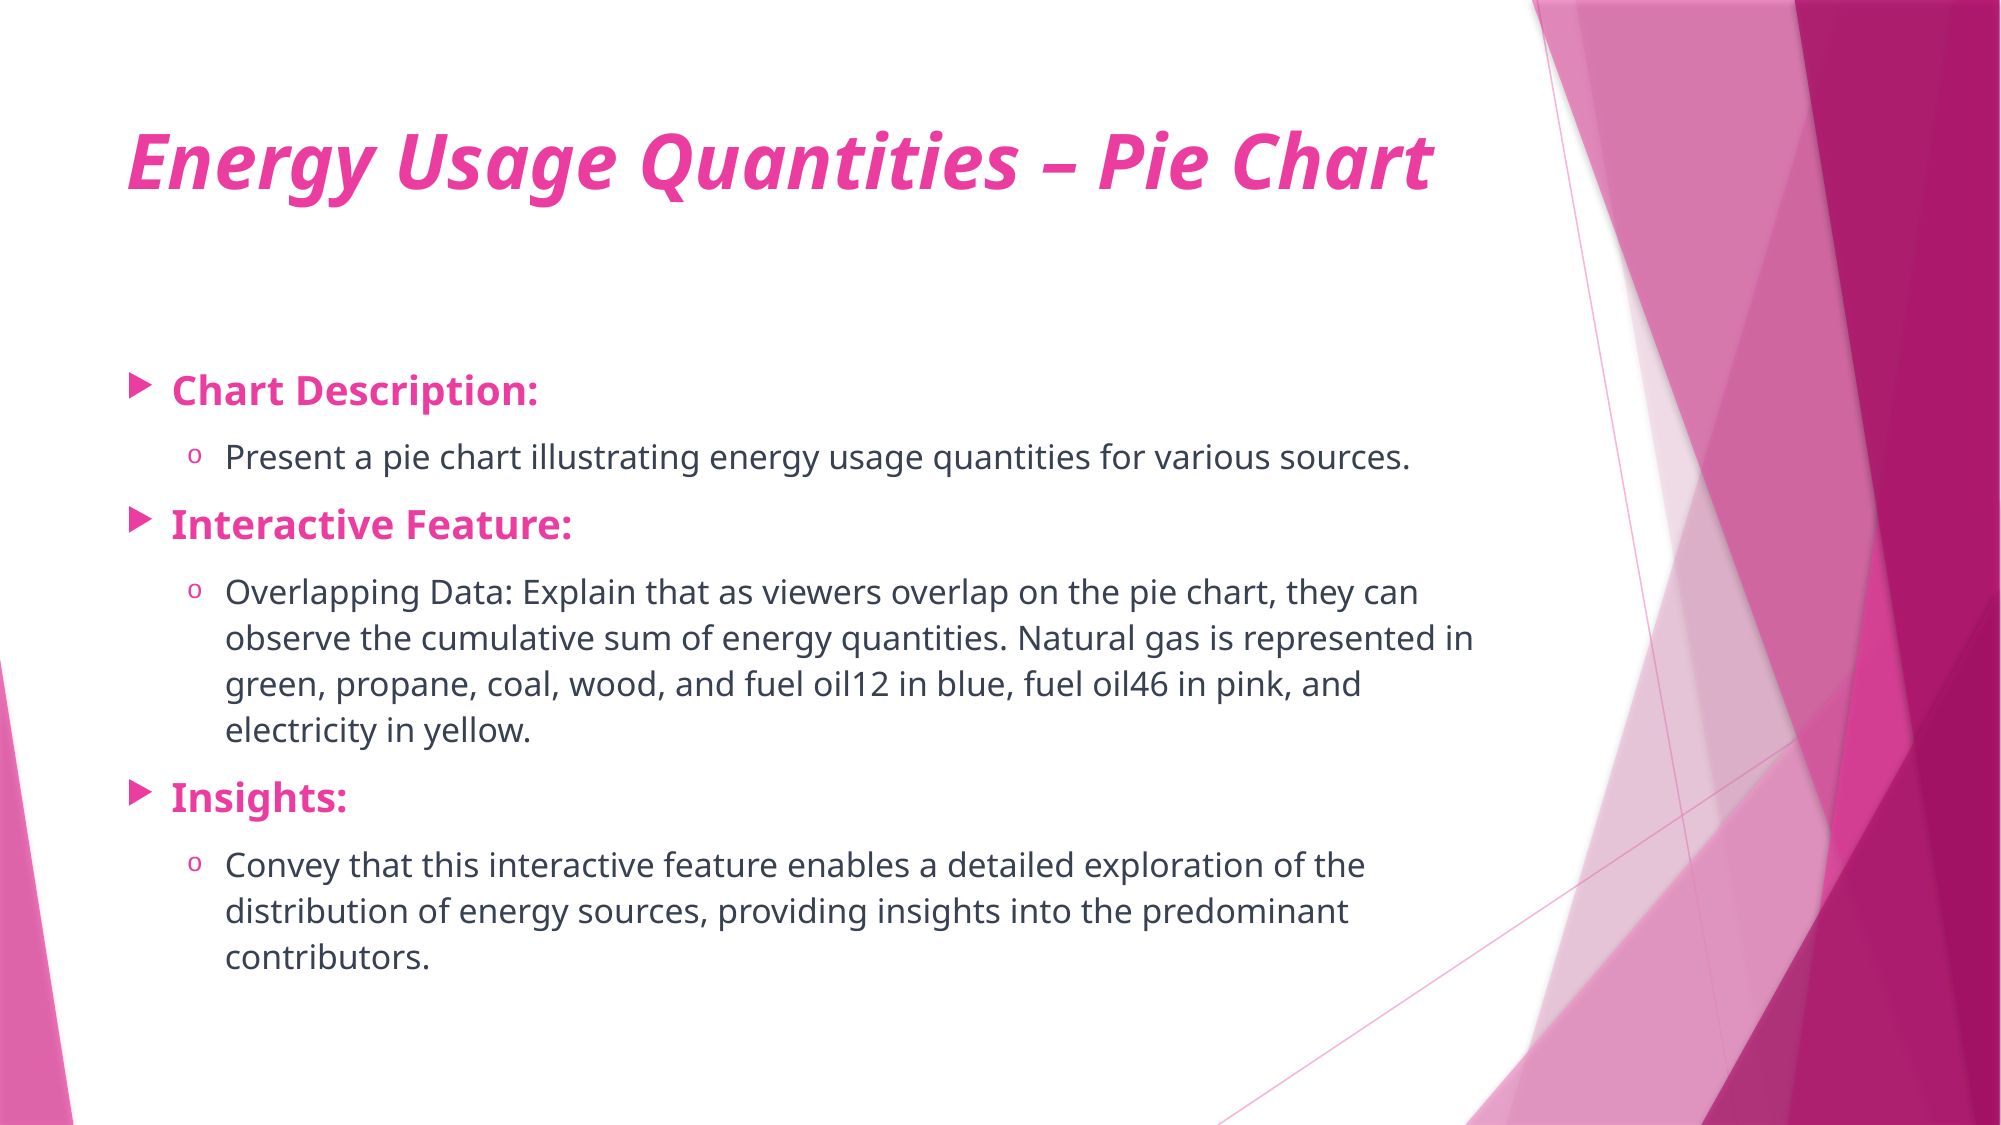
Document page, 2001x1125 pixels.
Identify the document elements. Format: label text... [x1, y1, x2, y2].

title Energy Usage Quantities – Pie Chart [111, 99, 1522, 317]
list Chart Description: Present a pie chart illustrating energy usage quantities for various sources. Interactive Feature: Overlapping Data: Explain that as viewers overlap on the pie chart, they can observe the cumulative sum of energy quantities. Natural gas is represented in green, propane, coal, wood, and fuel oil12 in blue, fuel oil46 in pink, and electricity in yellow. Insights: Convey that this interactive feature enables a detailed exploration of the distribution of energy sources, providing insights into the predominant contributors. [111, 354, 1522, 992]
